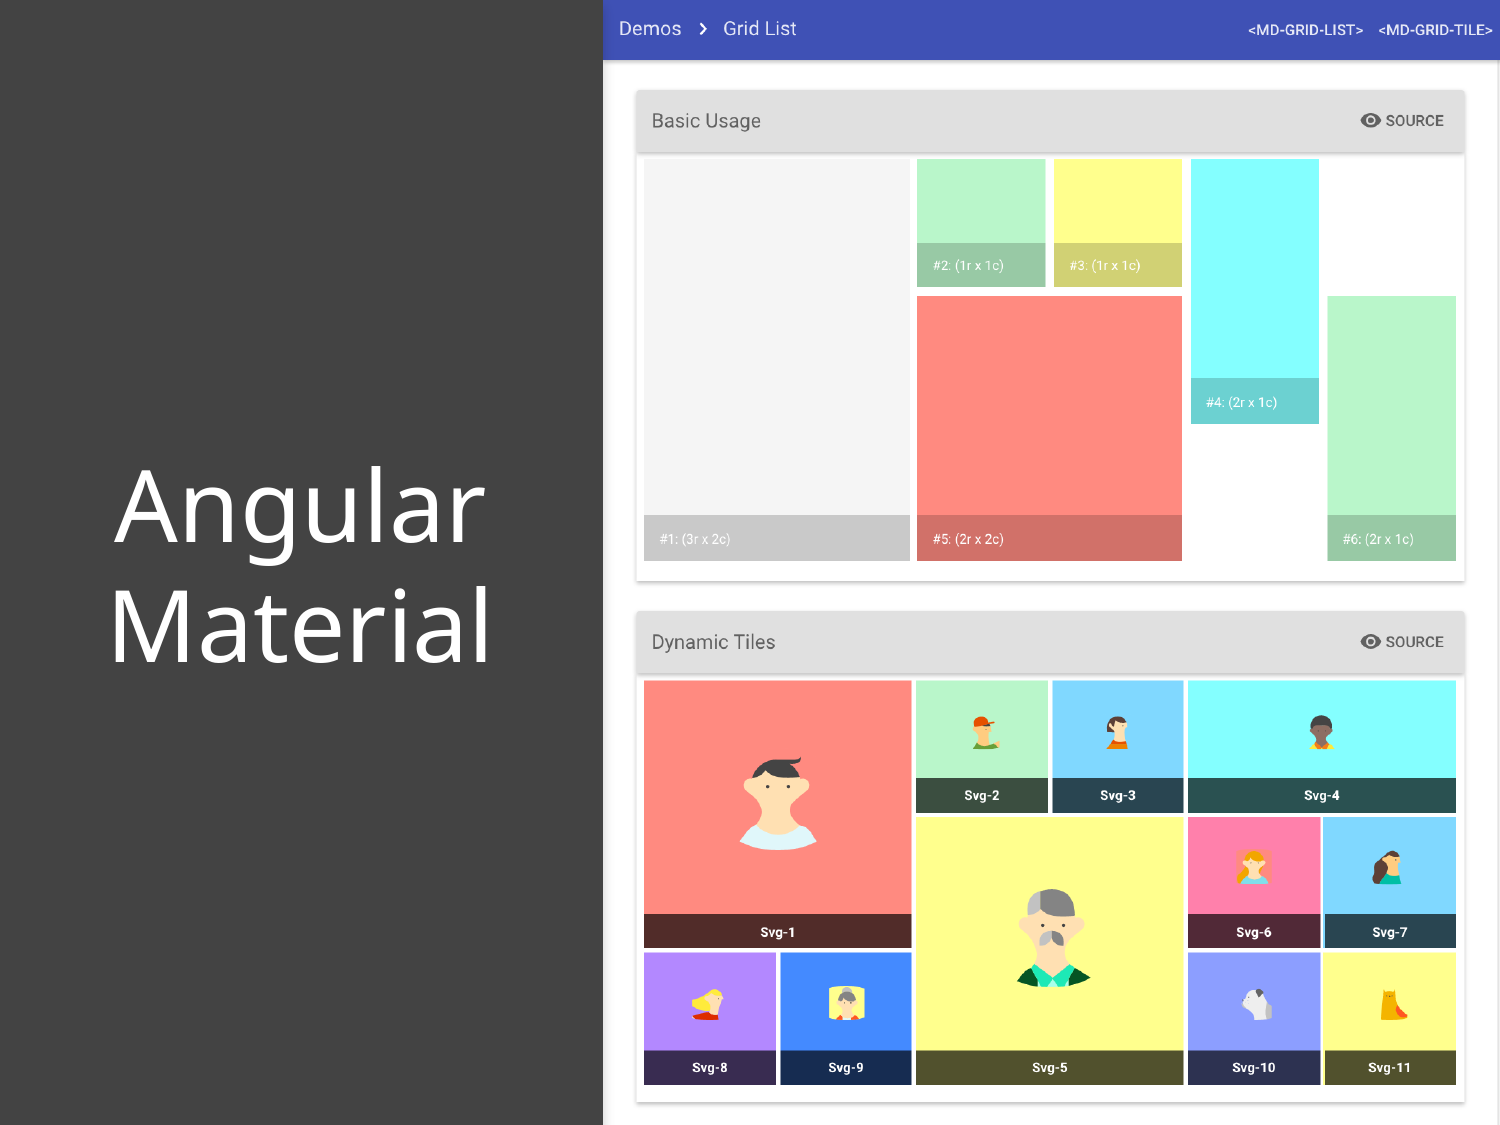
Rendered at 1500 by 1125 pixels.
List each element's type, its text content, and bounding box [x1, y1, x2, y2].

title Angular Material [50, 410, 552, 715]
picture [603, 0, 1500, 1125]
